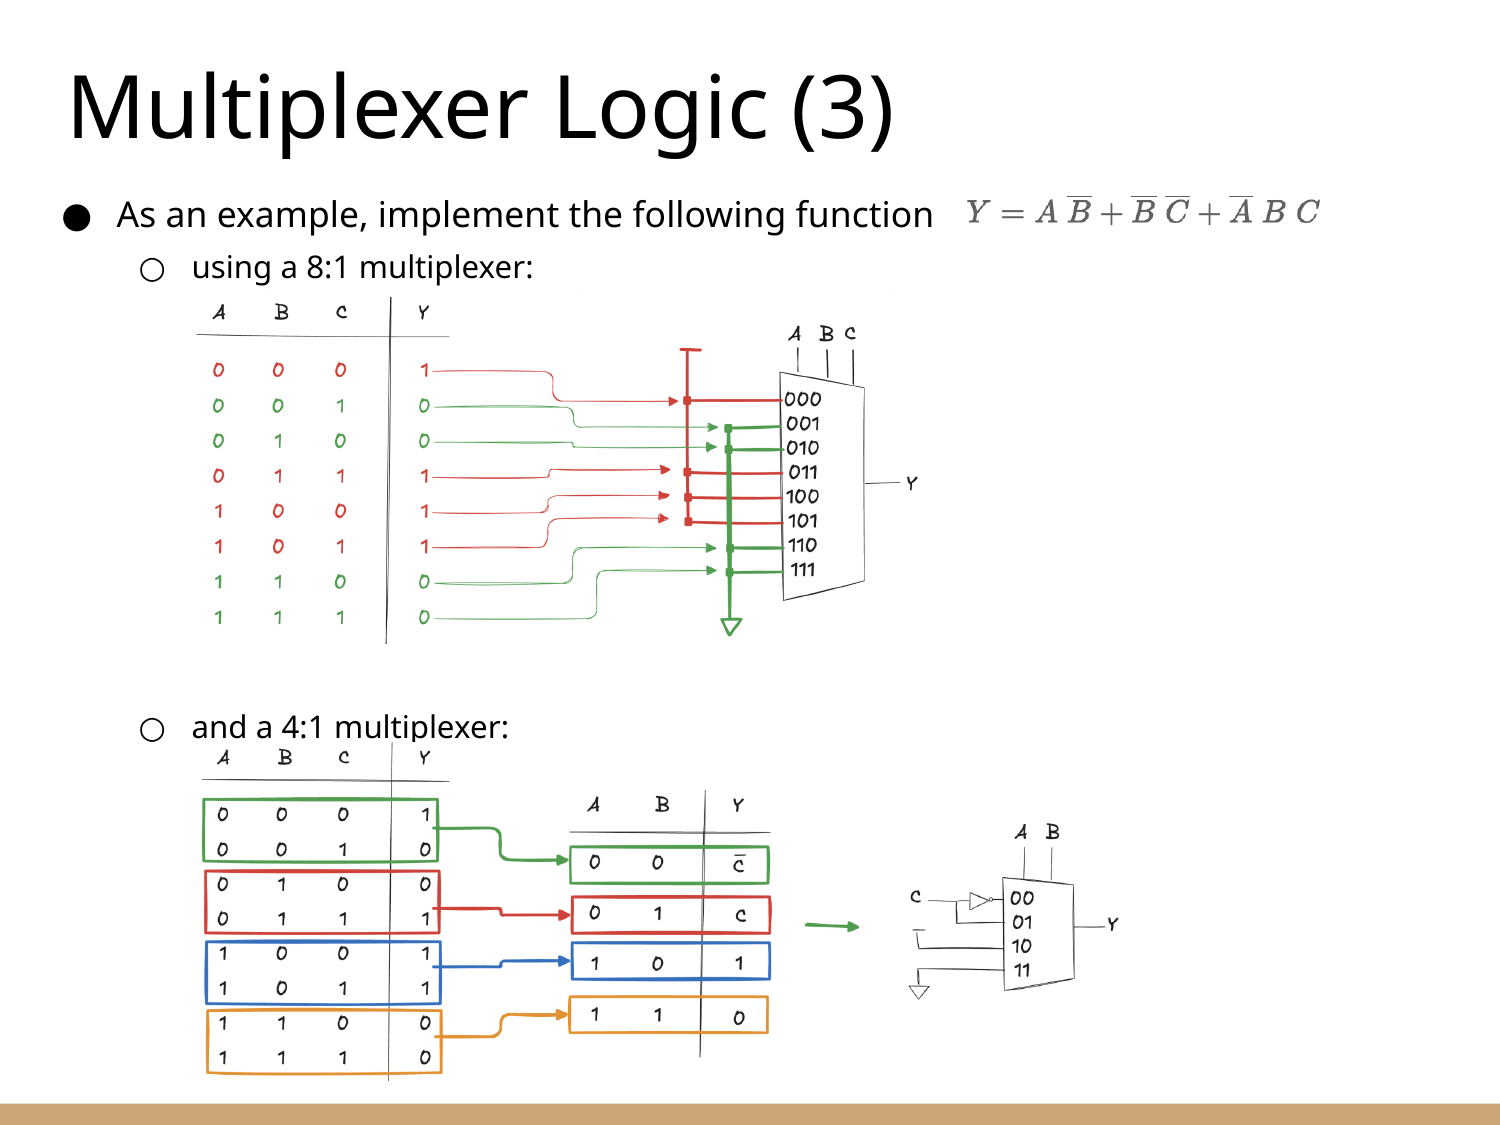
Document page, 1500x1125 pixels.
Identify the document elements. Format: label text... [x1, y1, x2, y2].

list As an example, implement the following function using a 8:1 multiplexer: and a 4:1 multiplexer: [26, 171, 1474, 1008]
title Multiplexer Logic (3) [51, 69, 1449, 171]
picture [193, 741, 1126, 1081]
picture [961, 185, 1329, 232]
picture [193, 288, 927, 644]
